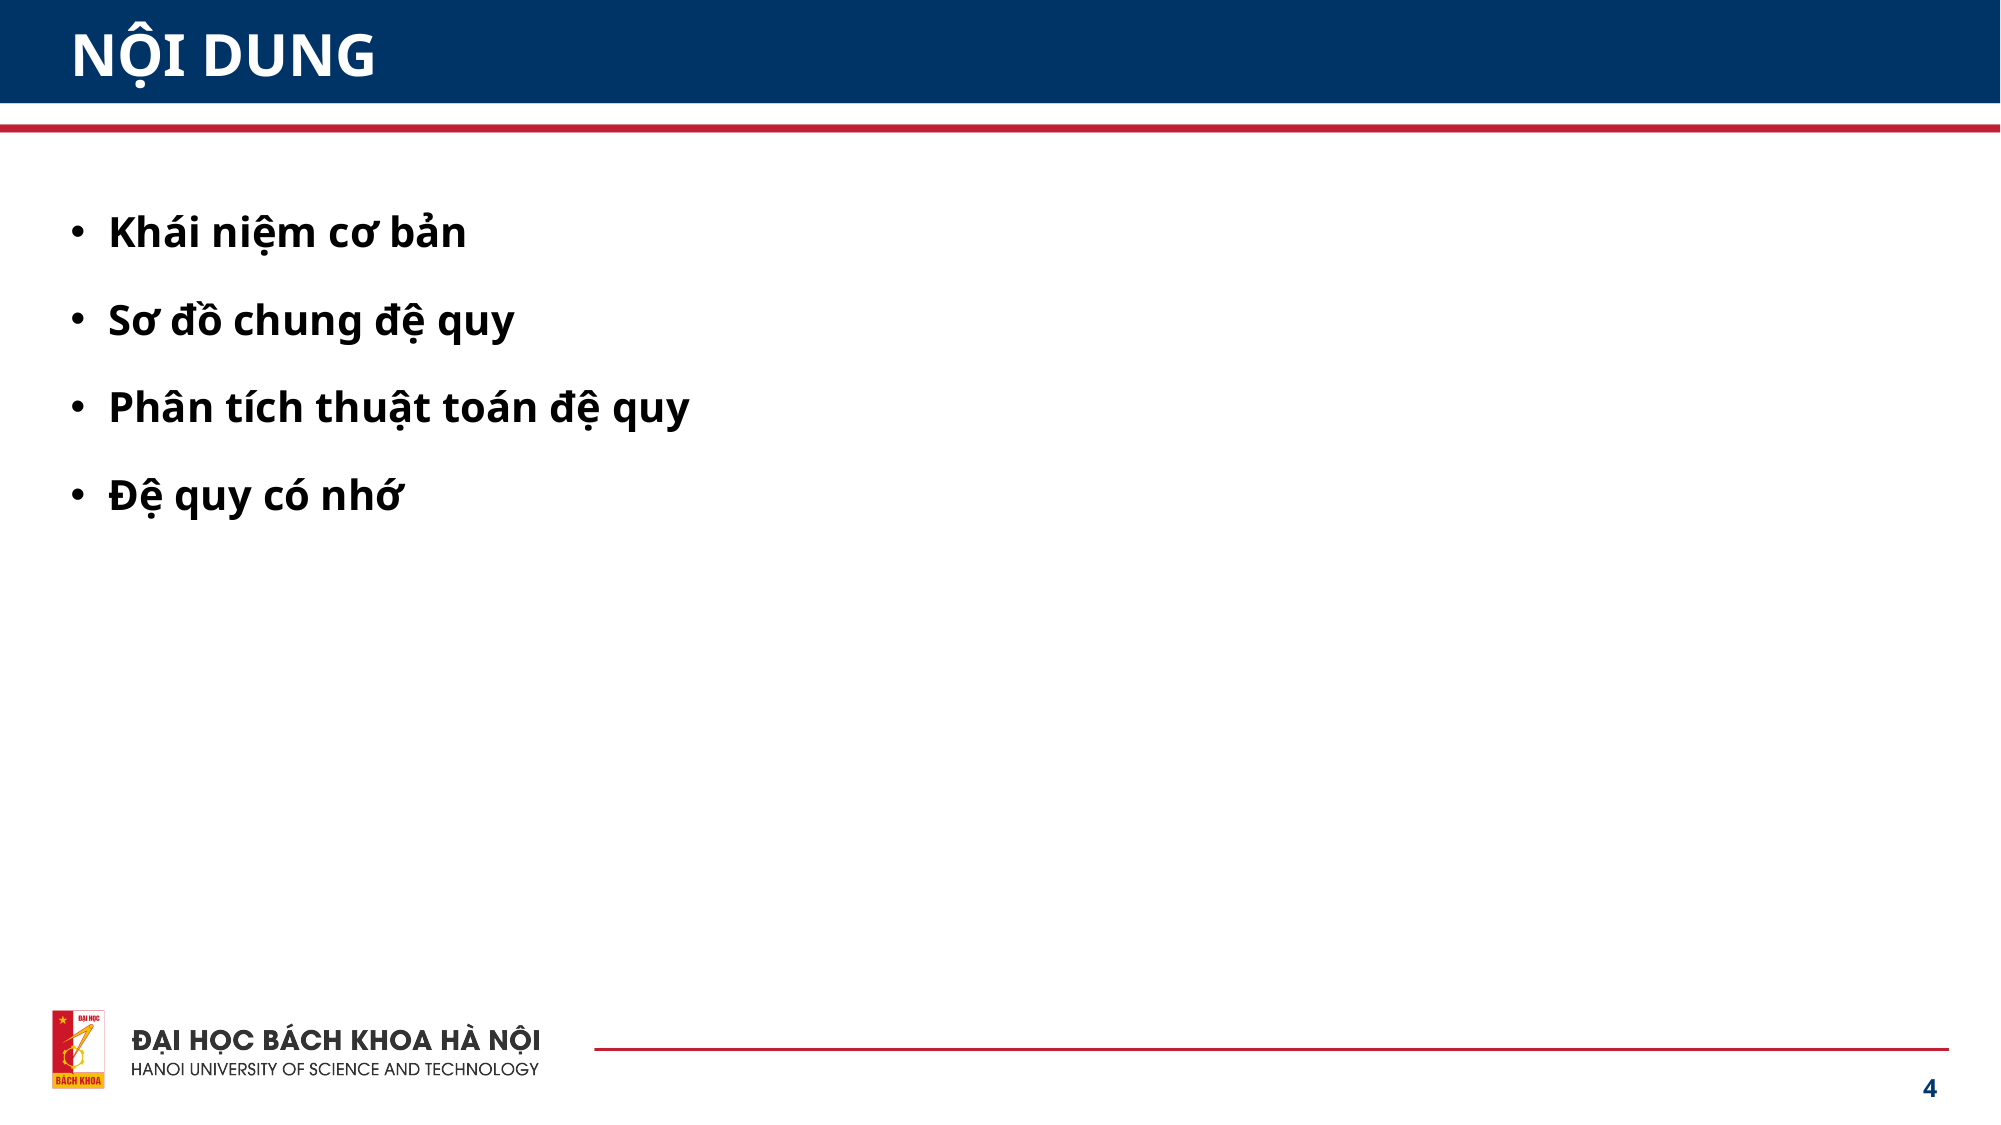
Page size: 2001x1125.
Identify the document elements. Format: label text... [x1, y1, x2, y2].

title NỘI DUNG [55, 18, 1945, 90]
picture [0, 0, 2001, 1125]
list Khái niệm cơ bản Sơ đồ chung đệ quy Phân tích thuật toán đệ quy Đệ quy có nhớ [55, 173, 1945, 979]
slide_number 4 [1502, 1065, 1953, 1125]
